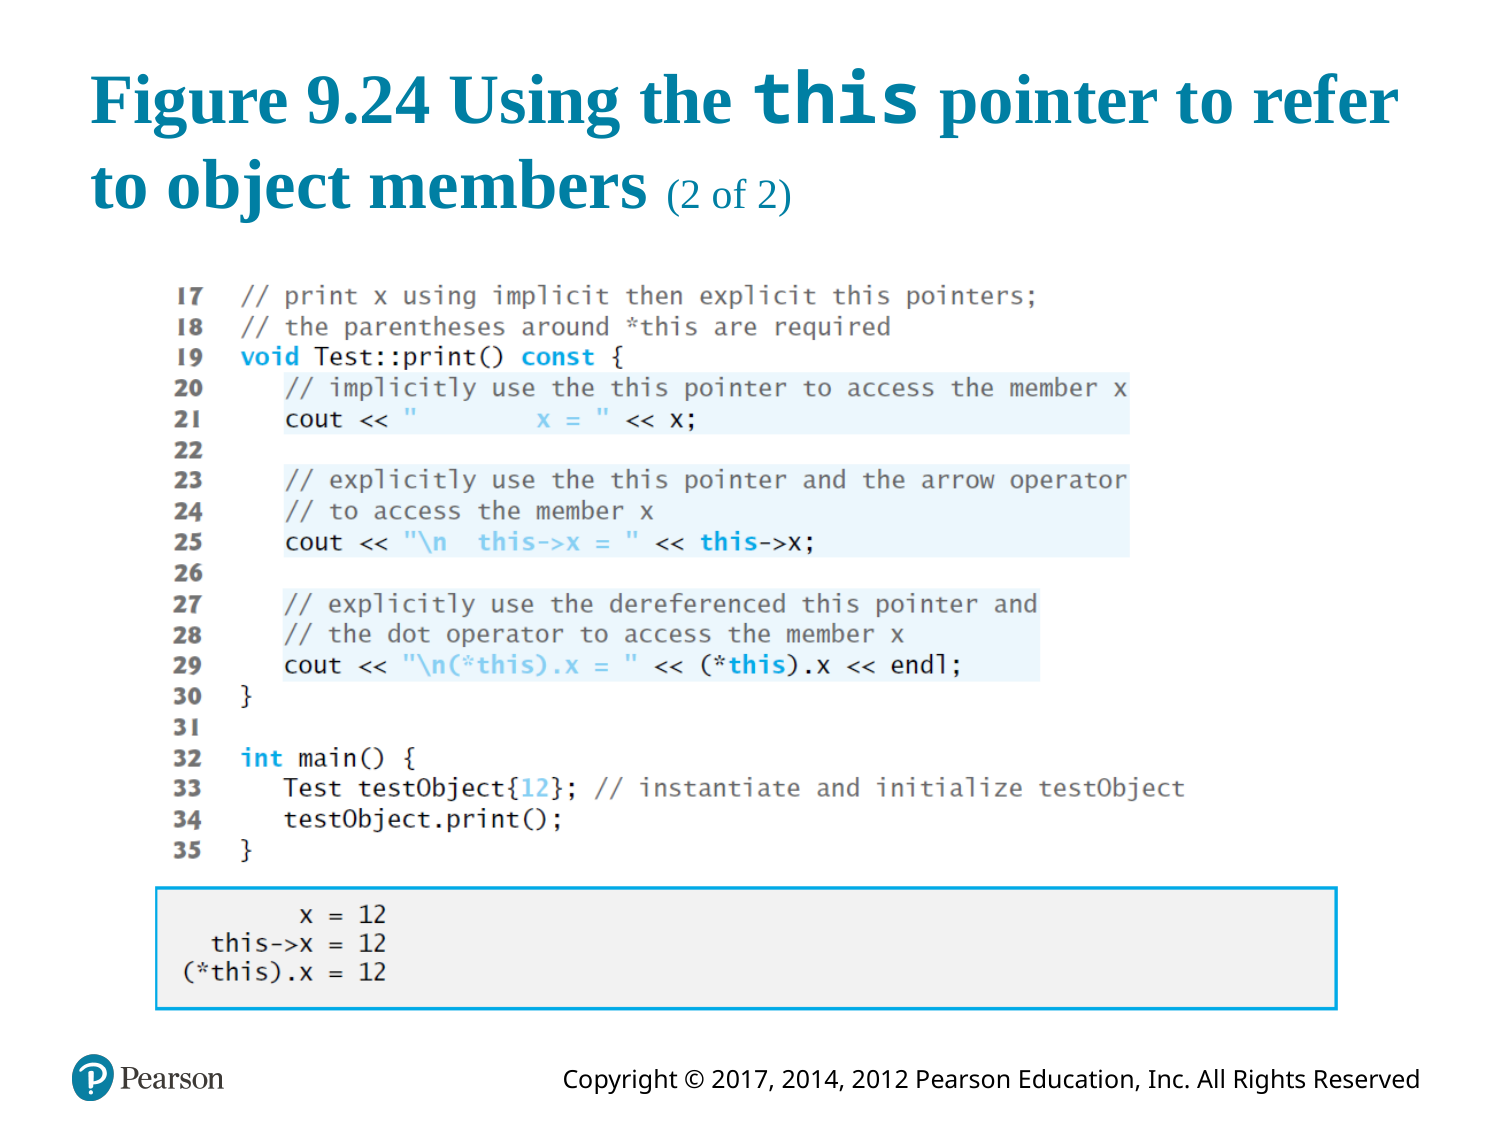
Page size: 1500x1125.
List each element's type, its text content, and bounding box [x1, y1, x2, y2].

picture [72, 1087, 83, 1101]
picture [98, 1054, 224, 1101]
title Figure 9.24 Using the this pointer to refer to object members (2 of 2) [75, 37, 1425, 256]
picture [80, 1063, 106, 1088]
picture [154, 278, 1346, 1022]
picture [72, 1054, 88, 1070]
